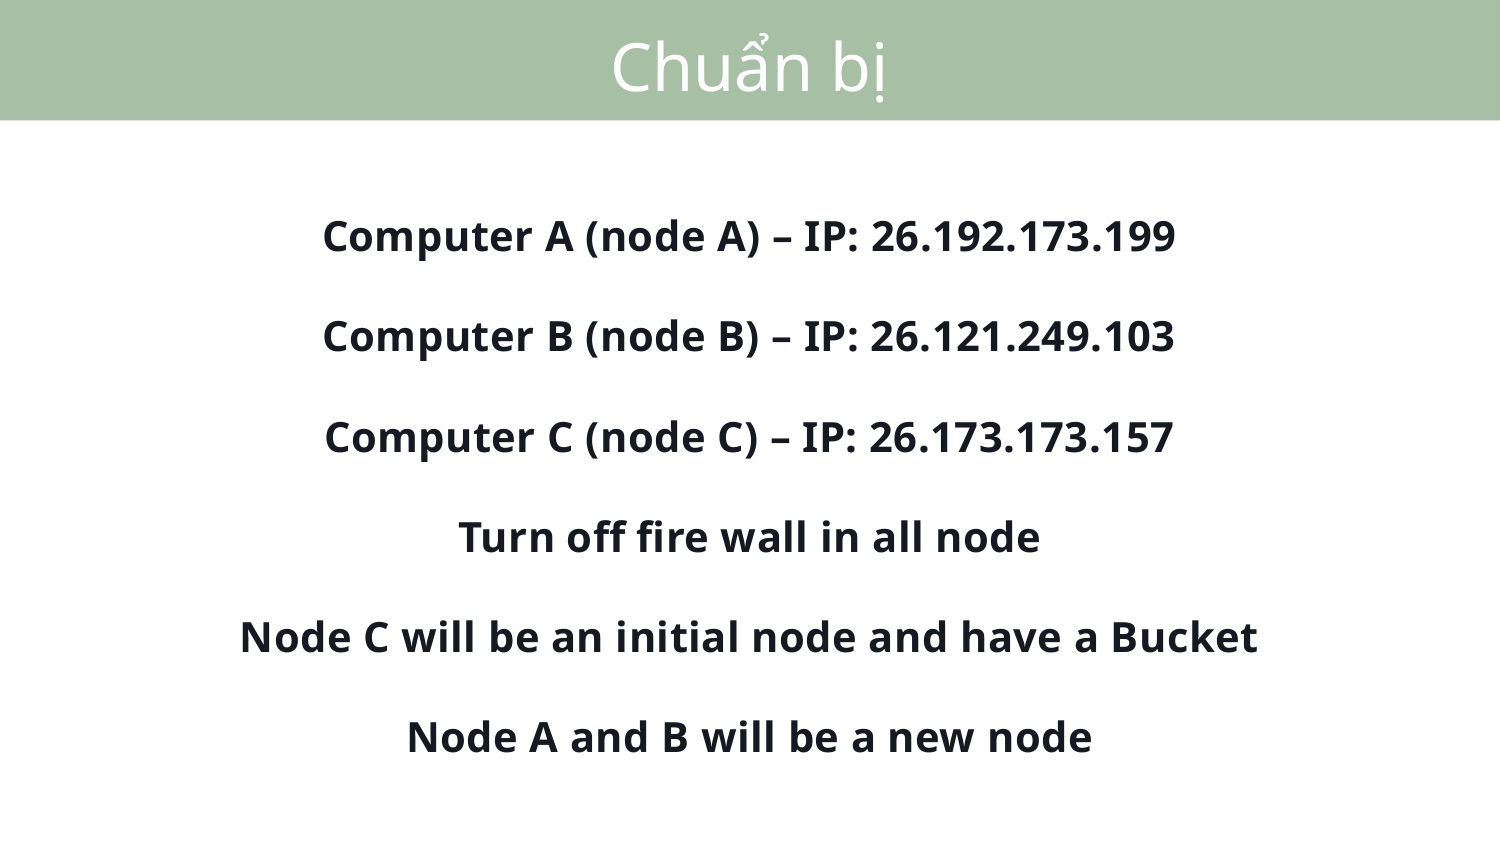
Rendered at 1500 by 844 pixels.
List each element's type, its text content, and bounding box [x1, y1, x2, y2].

text_box Computer A (node A) – IP: 26.192.173.199 Computer B (node B) – IP: 26.121.249.103 Computer C (node C) – IP: 26.173.173.157 Turn off fire wall in all node Node C will be an initial node and have a Bucket Node A and B will be a new node [224, 145, 1276, 776]
text_box [0, 0, 1500, 122]
title Chuẩn bị [593, 9, 907, 181]
